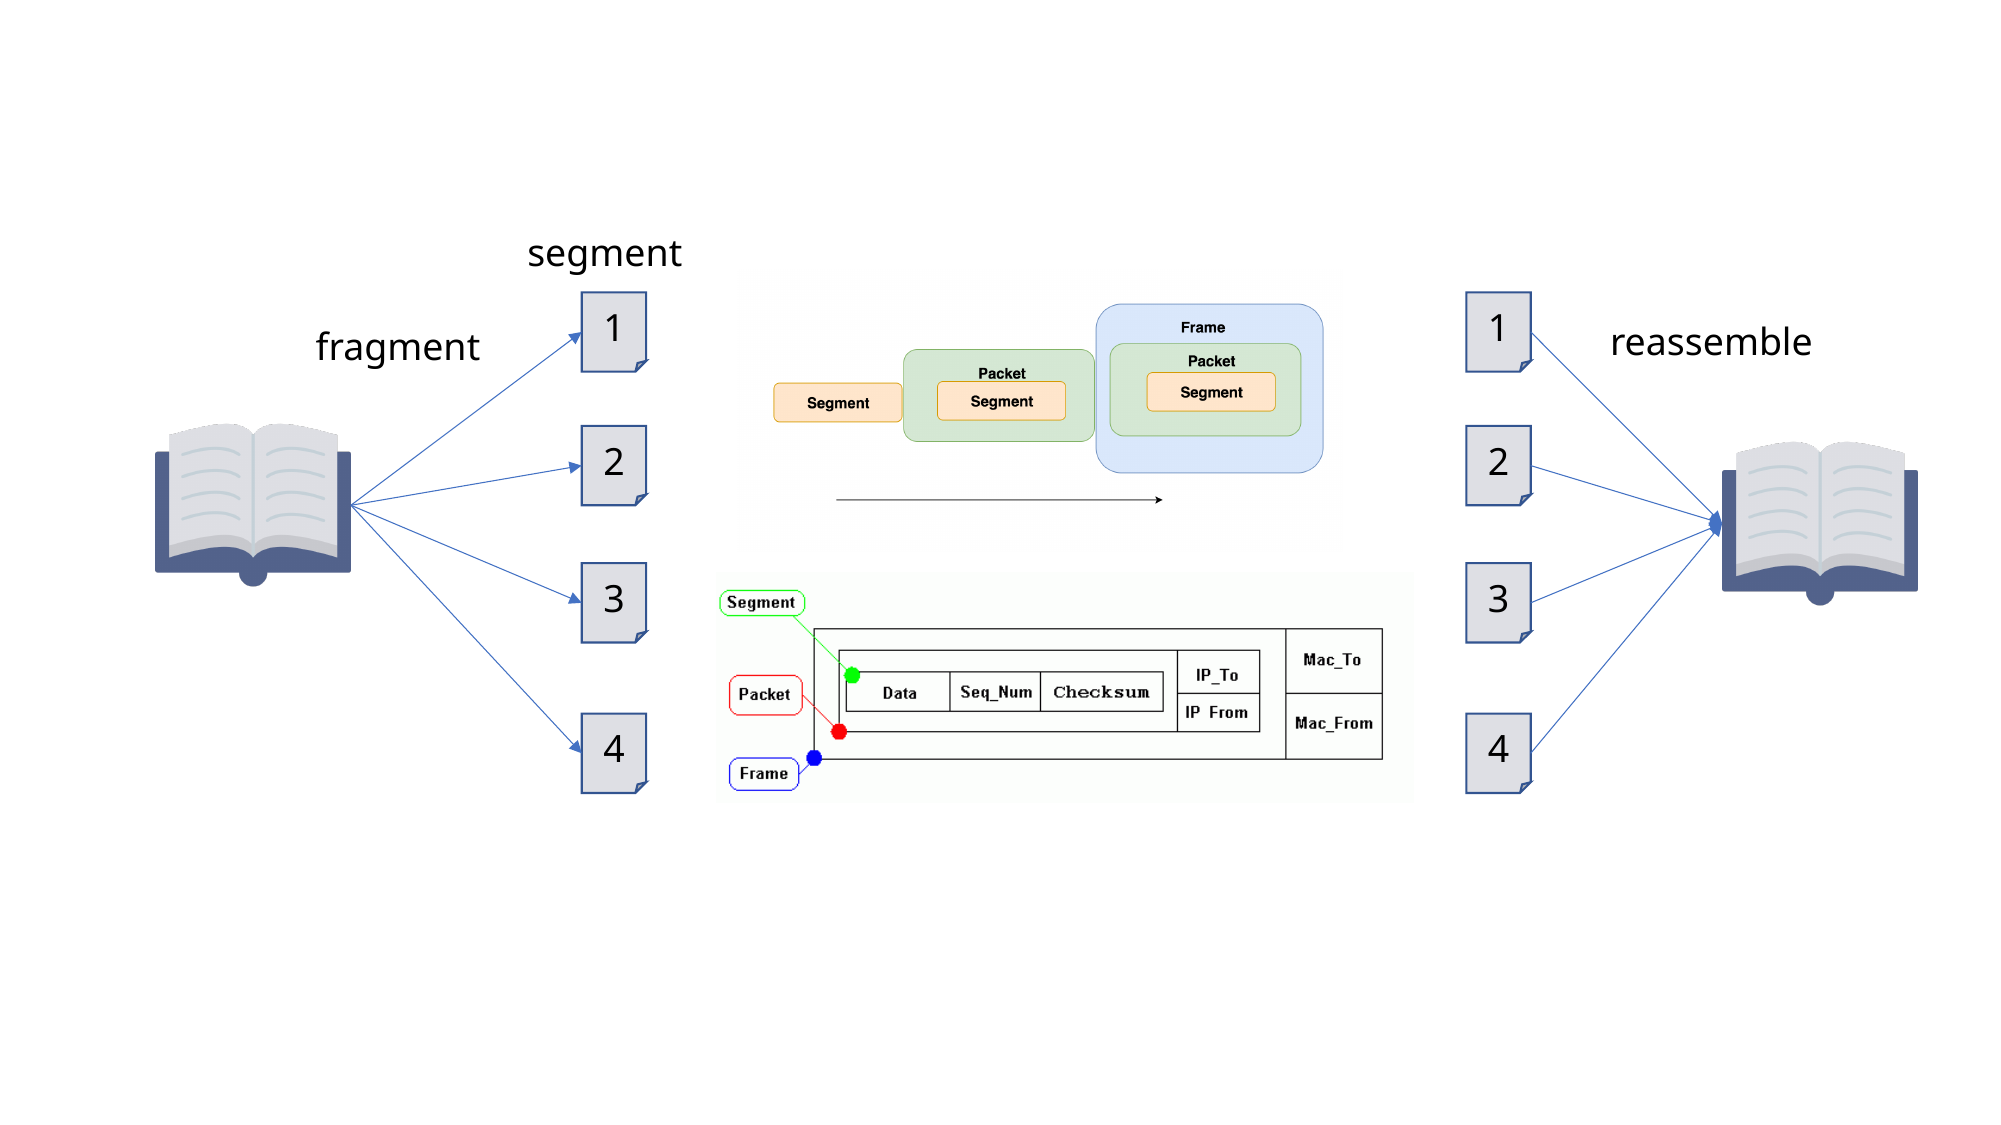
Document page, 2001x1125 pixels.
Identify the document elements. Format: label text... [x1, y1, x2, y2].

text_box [350, 331, 582, 465]
picture [716, 572, 1414, 803]
picture [1723, 425, 1918, 622]
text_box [1530, 465, 1723, 523]
text_box 4 [580, 712, 650, 795]
text_box 3 [1465, 562, 1530, 644]
text_box fragment [300, 315, 518, 376]
text_box 1 [580, 291, 650, 373]
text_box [1530, 331, 1723, 465]
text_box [1530, 523, 1723, 754]
text_box 1 [1465, 291, 1532, 373]
text_box 4 [1465, 712, 1535, 795]
text_box segment [512, 221, 729, 282]
text_box reassemble [1595, 310, 1831, 371]
picture [155, 407, 350, 603]
picture [736, 269, 1343, 553]
text_box 3 [582, 562, 650, 644]
text_box 2 [582, 424, 650, 507]
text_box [350, 505, 582, 754]
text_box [350, 465, 582, 505]
text_box 2 [1465, 424, 1530, 507]
